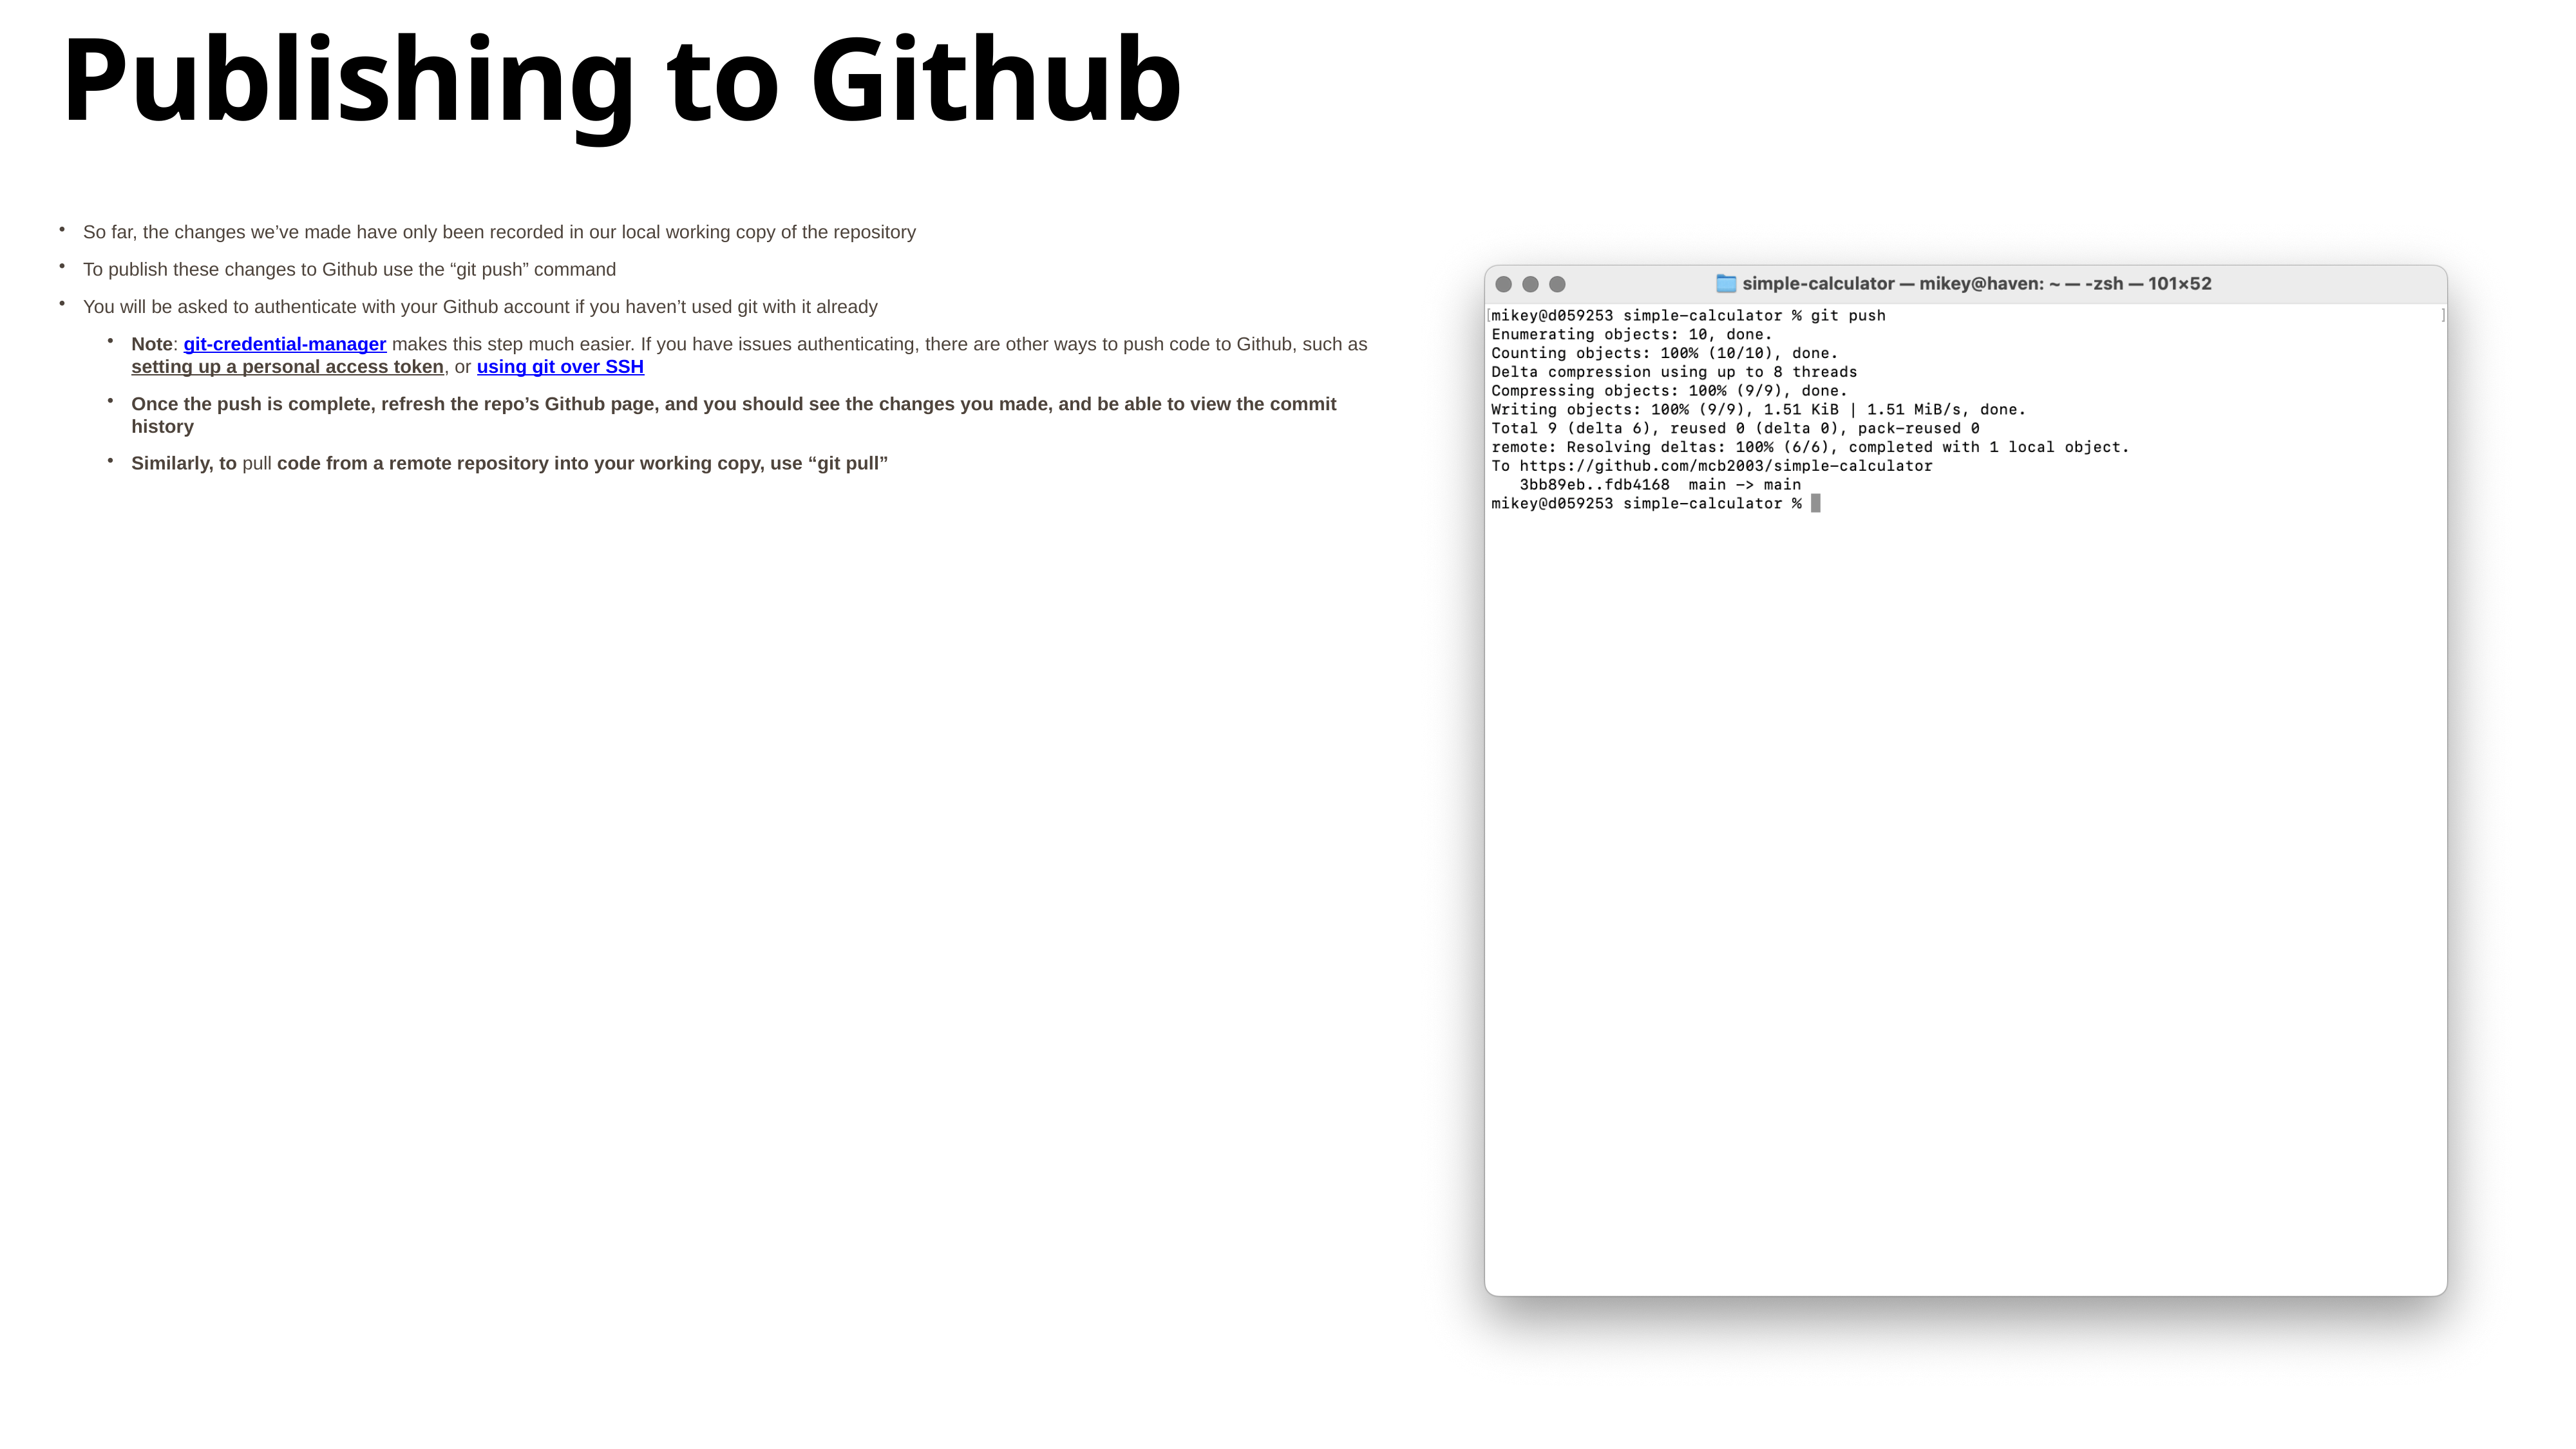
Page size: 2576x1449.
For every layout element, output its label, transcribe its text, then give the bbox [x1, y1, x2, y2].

picture [1410, 214, 2523, 1396]
list So far, the changes we’ve made have only been recorded in our local working copy of the repository To publish these changes to Github use the “git push” command You will be asked to authenticate with your Github account if you haven’t used git with it already Note: git-credential-manager makes this step much easier. If you have issues authenticating, there are other ways to push code to Github, such as setting up a personal access token, or using git over SSH Once the push is complete, refresh the repo’s Github page, and you should see the changes you made, and be able to view the commit history Similarly, to pull code from a remote repository into your working copy, use “git pull” [53, 214, 1411, 1423]
title Publishing to Github [53, 26, 2523, 189]
